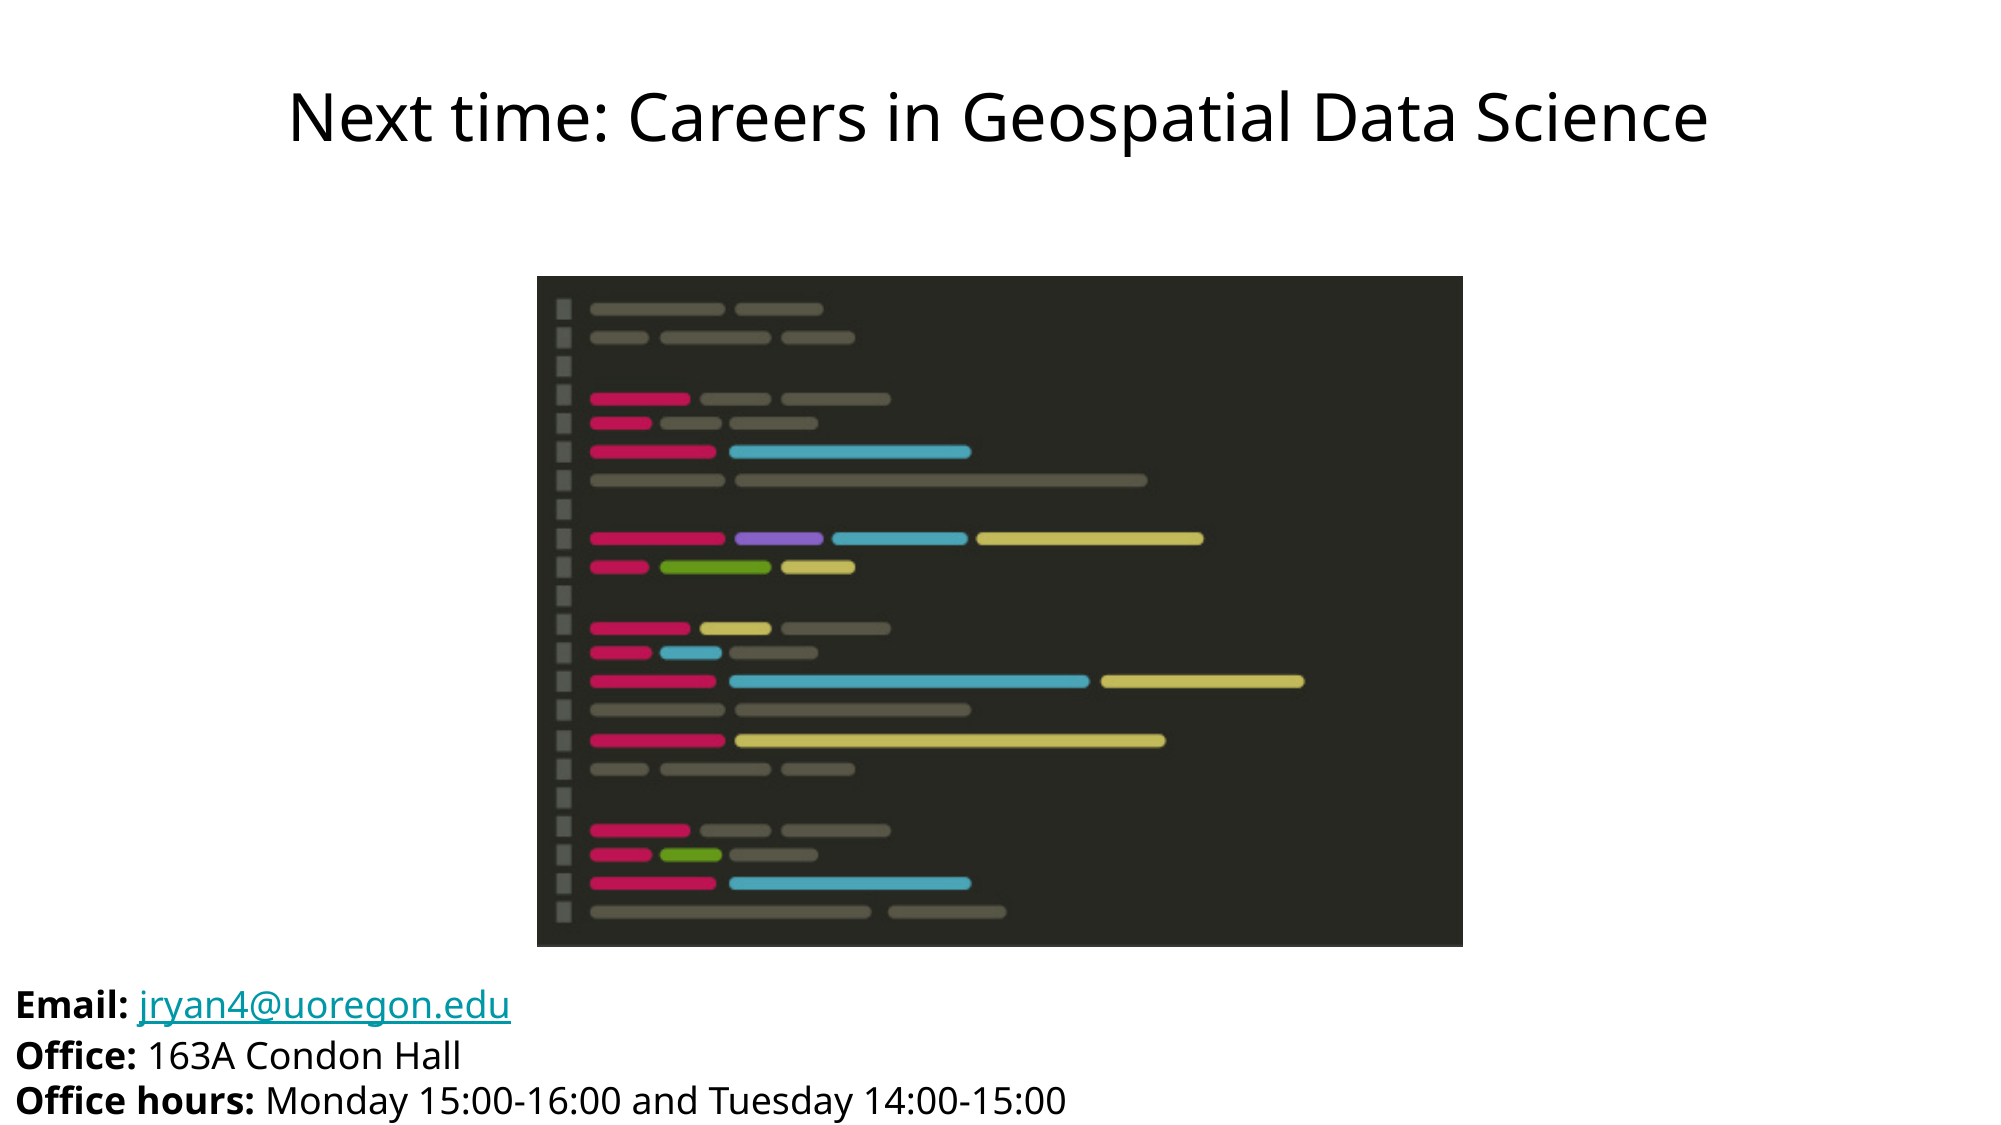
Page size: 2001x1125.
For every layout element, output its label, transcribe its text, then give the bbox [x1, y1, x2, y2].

text_box Next time: Careers in Geospatial Data Science [204, 34, 1795, 175]
picture [537, 276, 1463, 947]
text_box Email: jryan4@uoregon.edu Office: 163A Condon Hall Office hours: Monday 15:00-16:00 and Tuesday 14:00-15:00 [0, 973, 1118, 1125]
